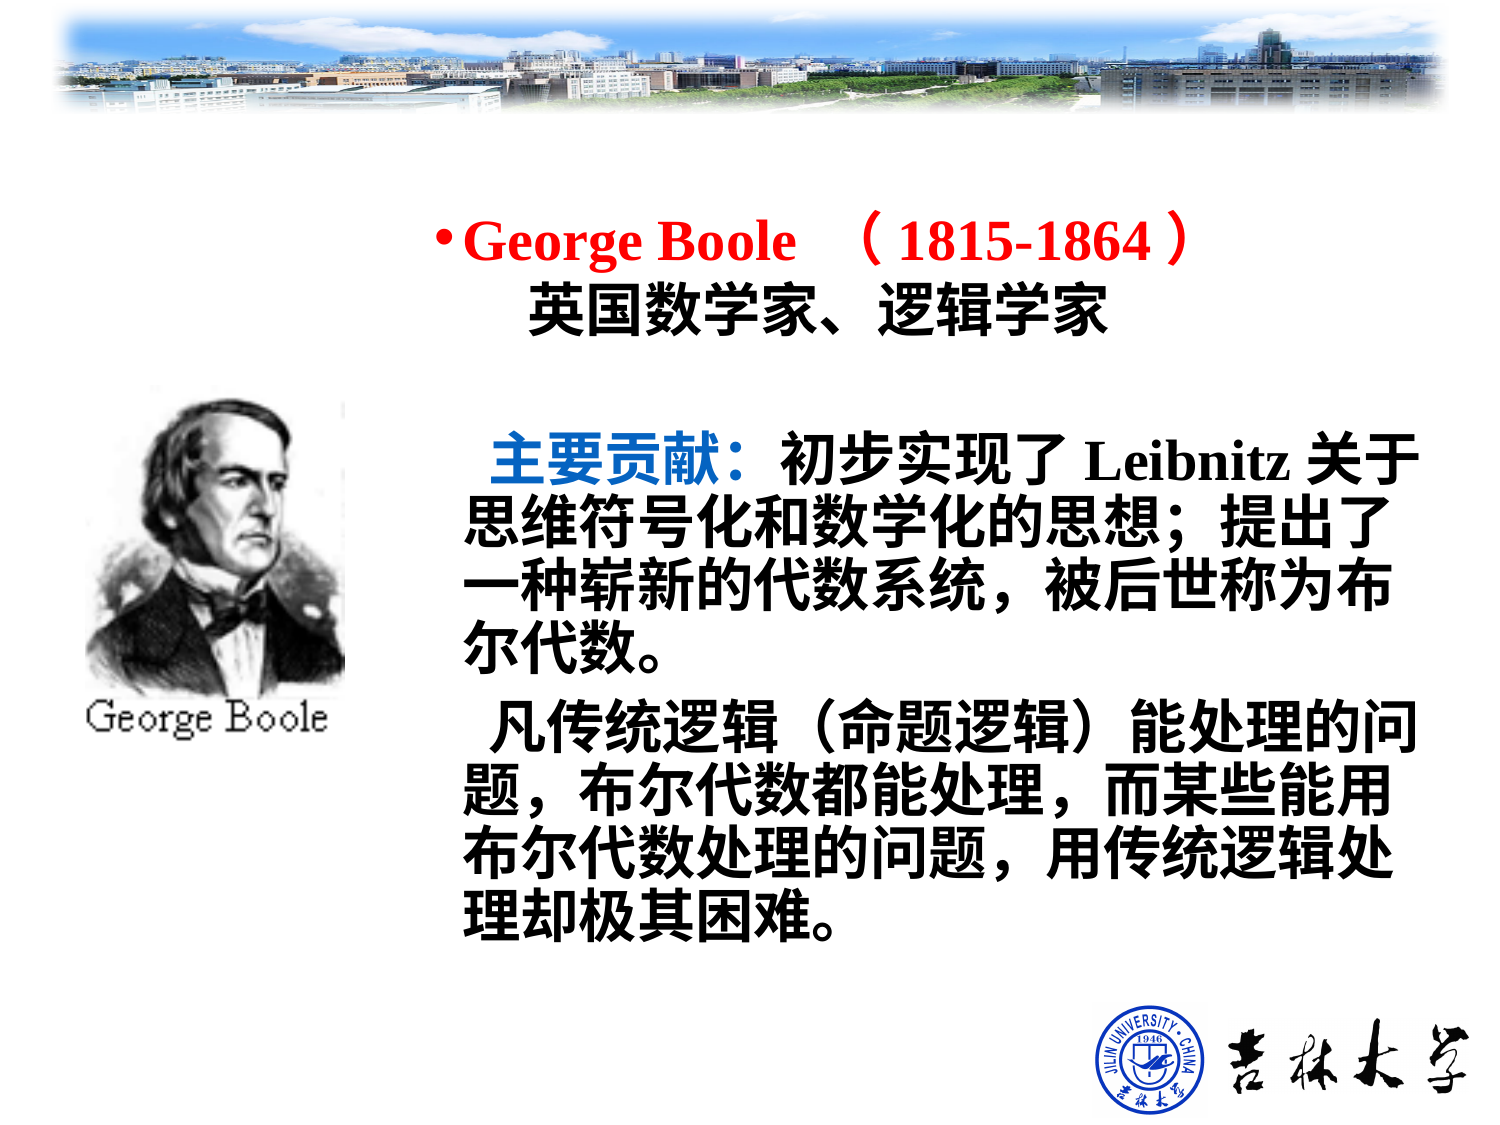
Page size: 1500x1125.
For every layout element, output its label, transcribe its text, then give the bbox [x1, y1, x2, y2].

list George Boole （1815-1864） 英国数学家、逻辑学家 主要贡献：初步实现了Leibnitz关于思维符号化和数学化的思想；提出了一种崭新的代数系统，被后世称为布尔代数。 凡传统逻辑（命题逻辑）能处理的问题，布尔代数都能处理，而某些能用布尔代数处理的问题，用传统逻辑处理却极其困难。 [419, 207, 1460, 988]
picture [1228, 1018, 1469, 1094]
picture [80, 34, 1421, 85]
picture [85, 385, 345, 744]
picture [1092, 1002, 1208, 1118]
